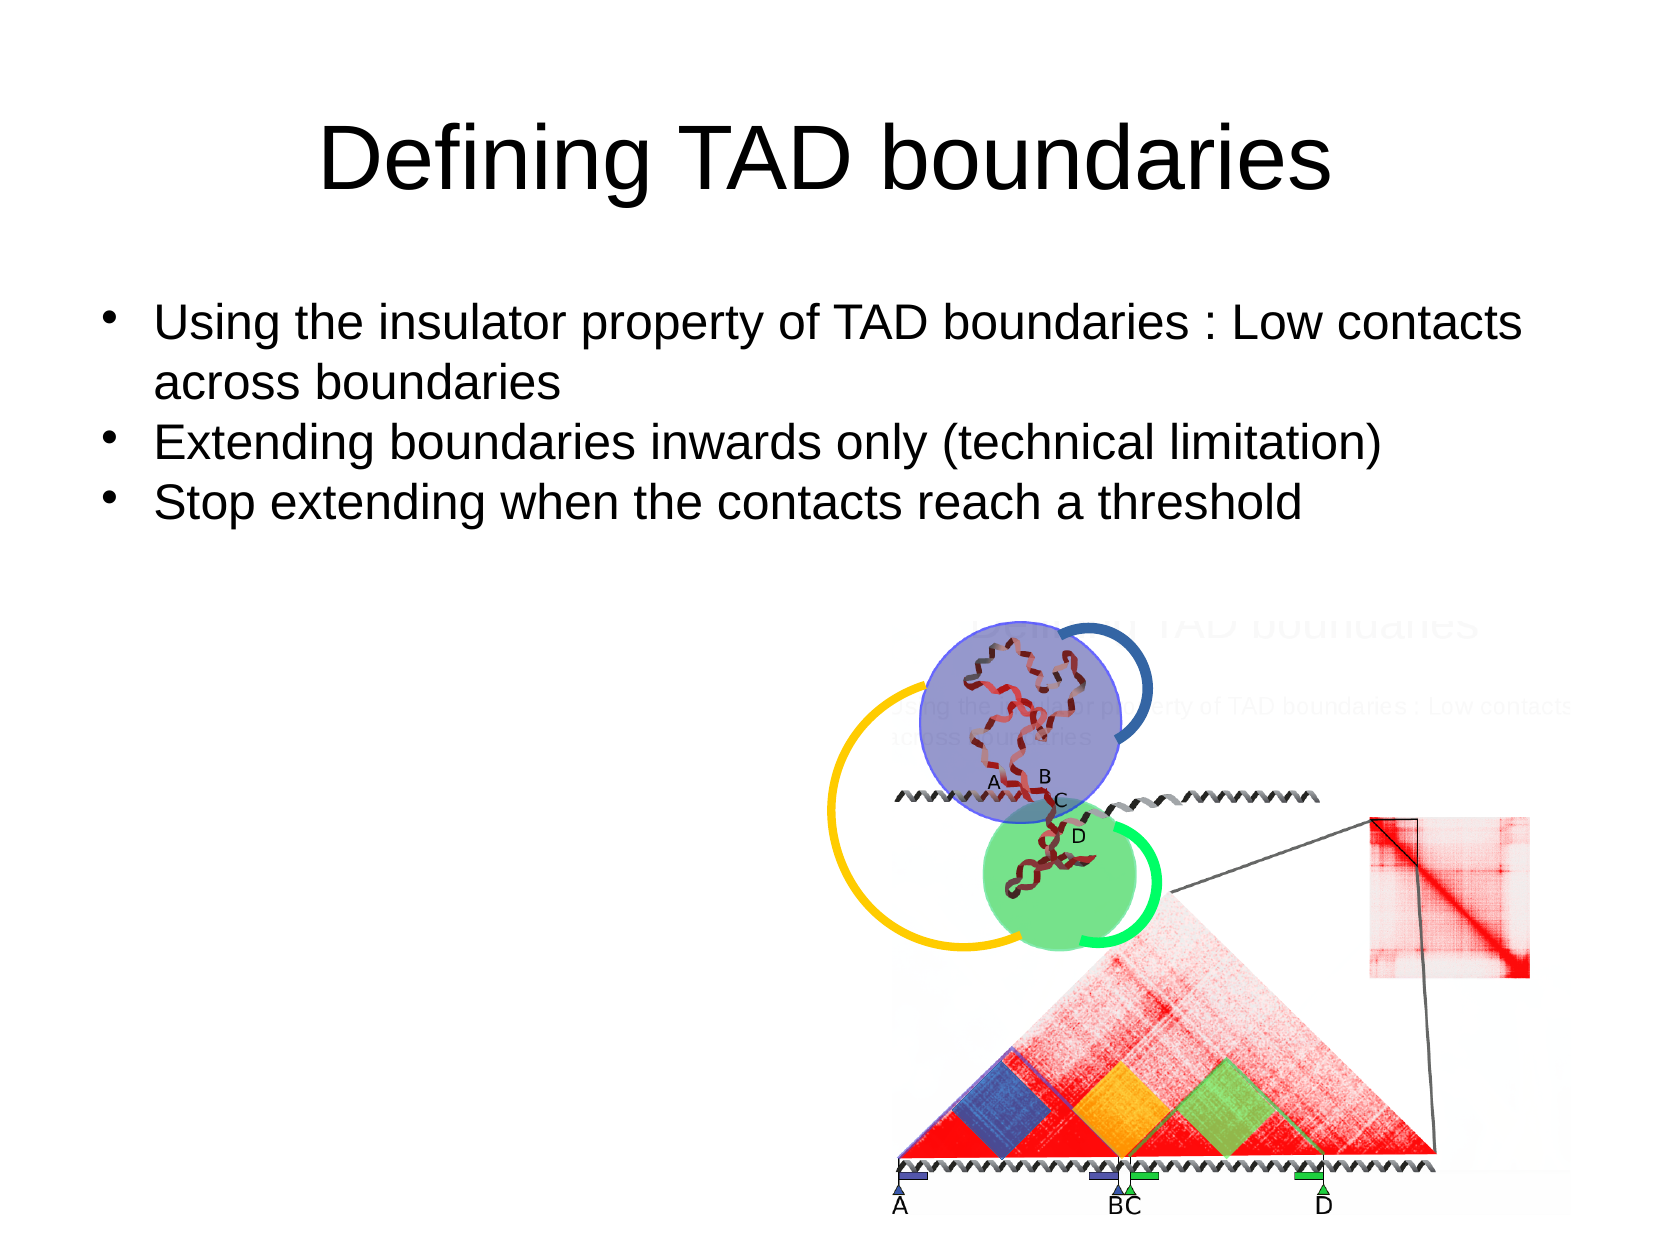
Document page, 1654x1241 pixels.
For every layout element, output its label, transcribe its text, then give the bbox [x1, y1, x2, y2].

picture [892, 621, 1571, 1215]
text_box Defining TAD boundaries [82, 49, 1570, 256]
text_box Using the insulator property of TAD boundaries : Low contacts across boundaries Extending boundaries inwards only (technical limitation) Stop extending when the contacts reach a threshold [82, 289, 1570, 1009]
text_box [827, 698, 887, 928]
